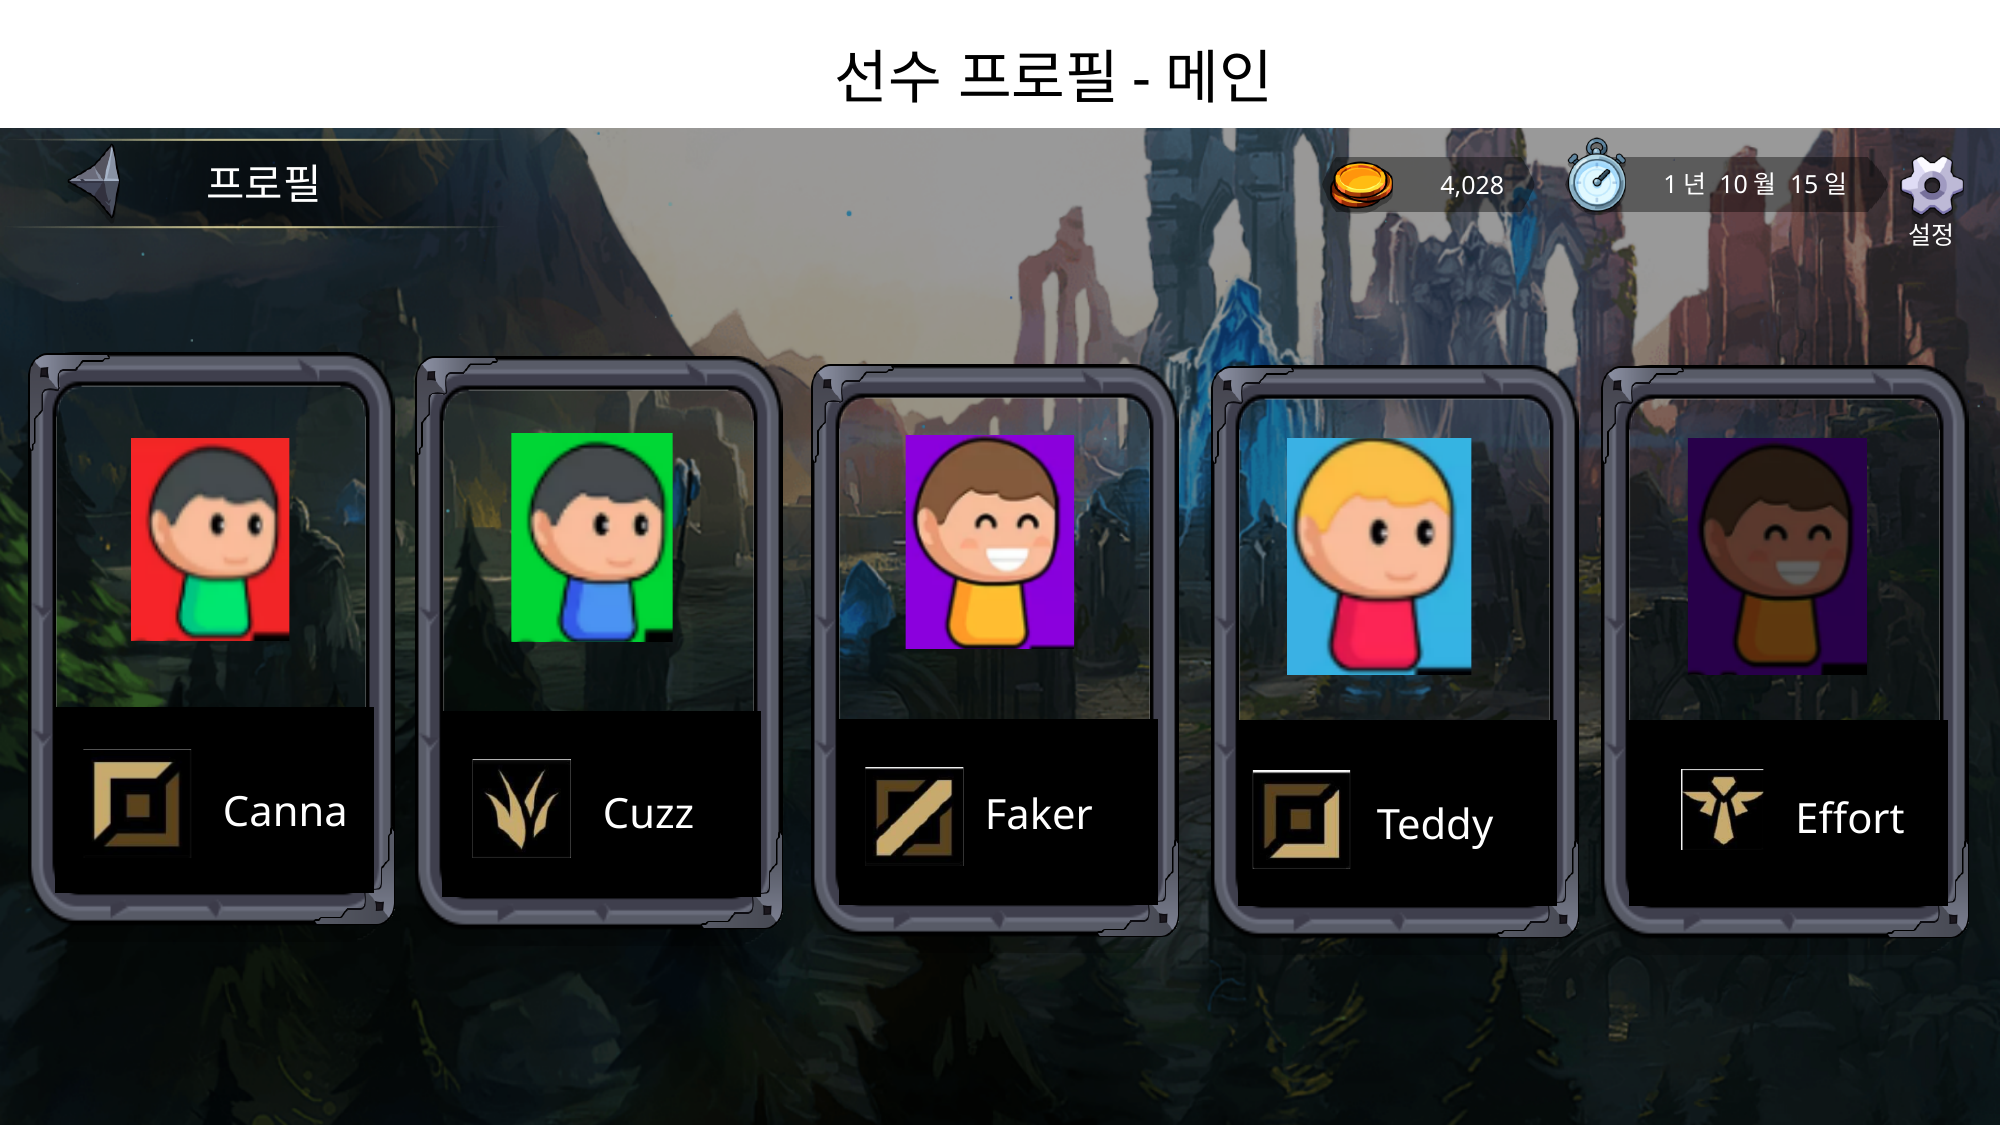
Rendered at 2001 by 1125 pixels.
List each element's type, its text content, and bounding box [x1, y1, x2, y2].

text_box 선수 프로필-메인 [630, 32, 1477, 118]
picture [0, 128, 2000, 1125]
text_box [28, 352, 395, 942]
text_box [415, 356, 782, 946]
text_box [1211, 365, 1578, 955]
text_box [811, 364, 1179, 953]
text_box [1601, 365, 1969, 955]
